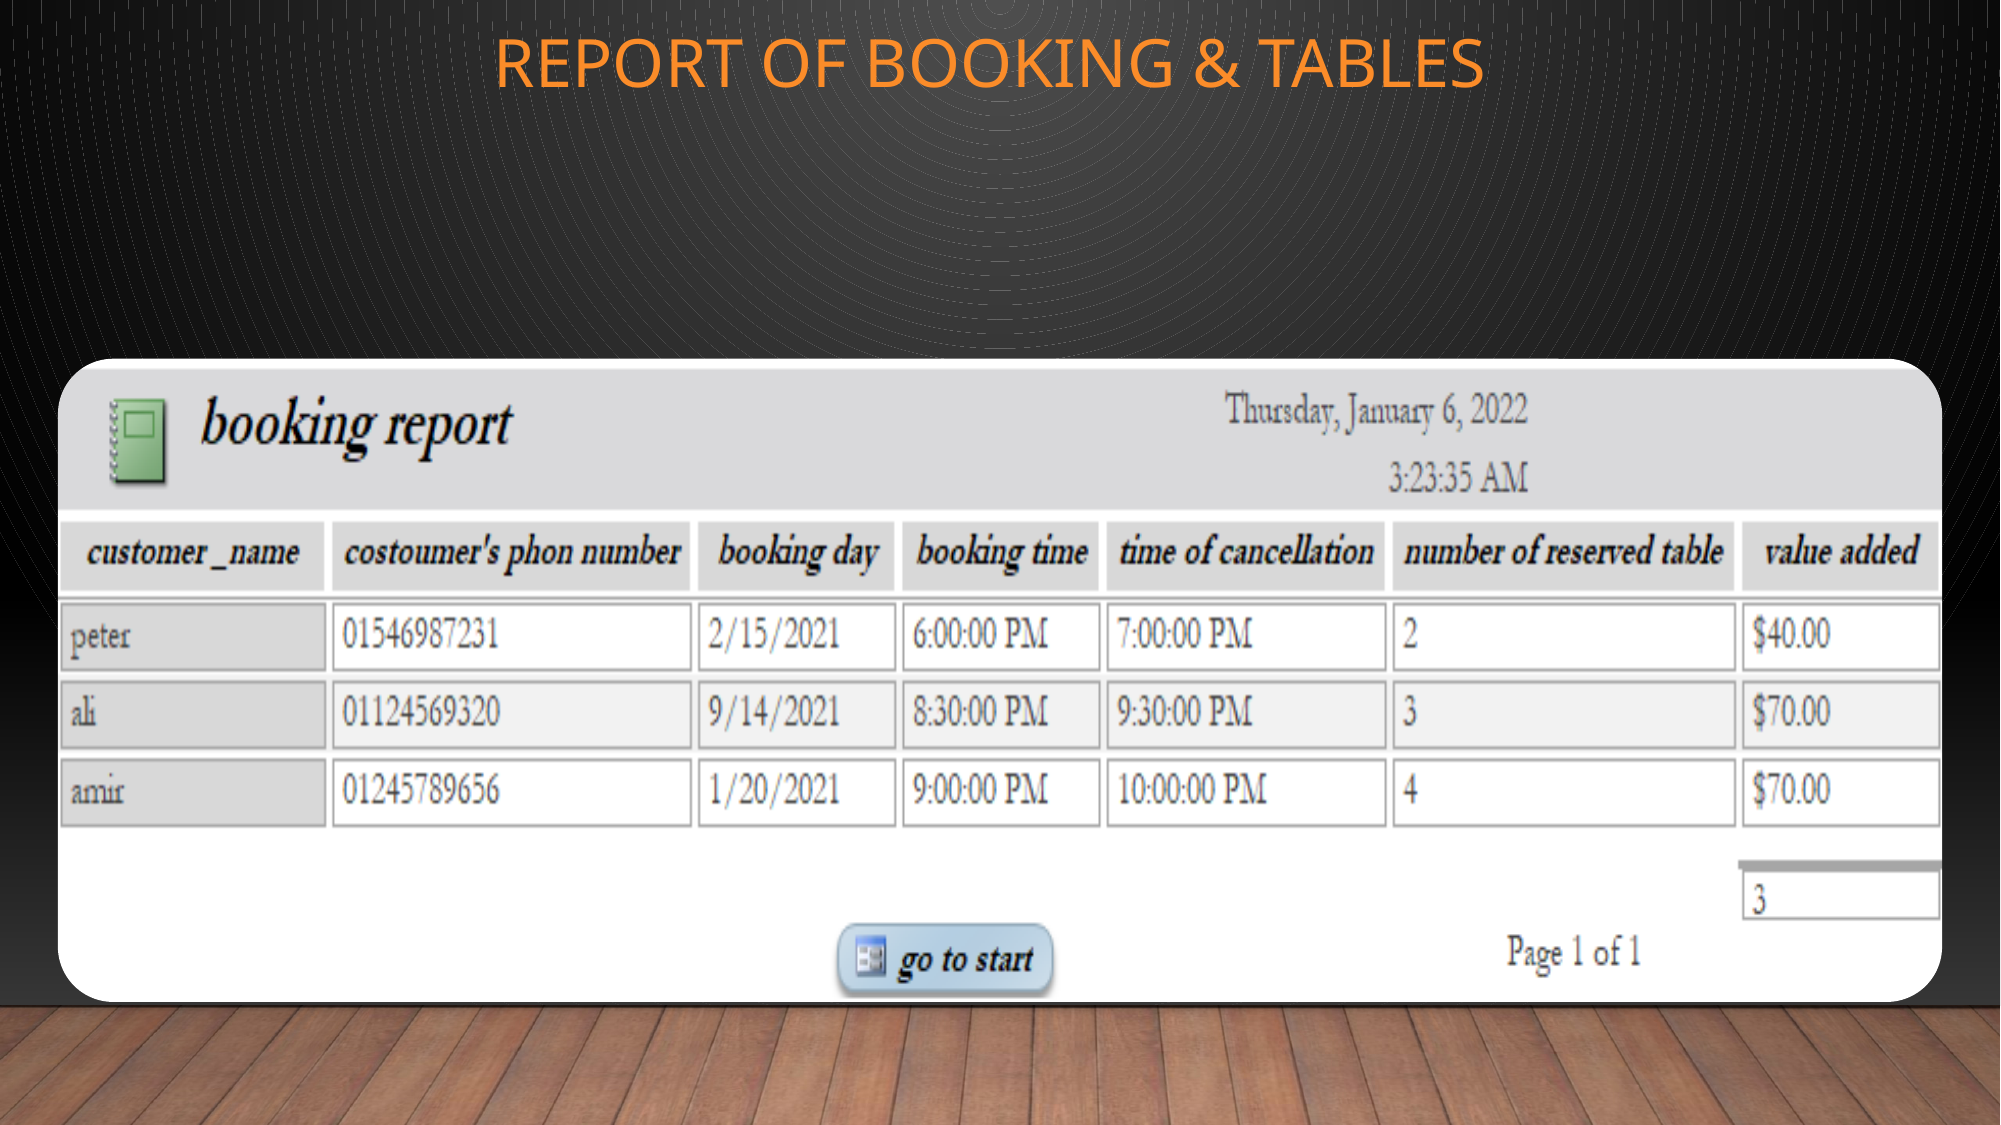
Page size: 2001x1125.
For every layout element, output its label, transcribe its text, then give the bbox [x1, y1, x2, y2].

title Report of booking & tables [228, 0, 1753, 133]
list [57, 358, 1943, 1003]
picture [0, 1005, 2000, 1125]
